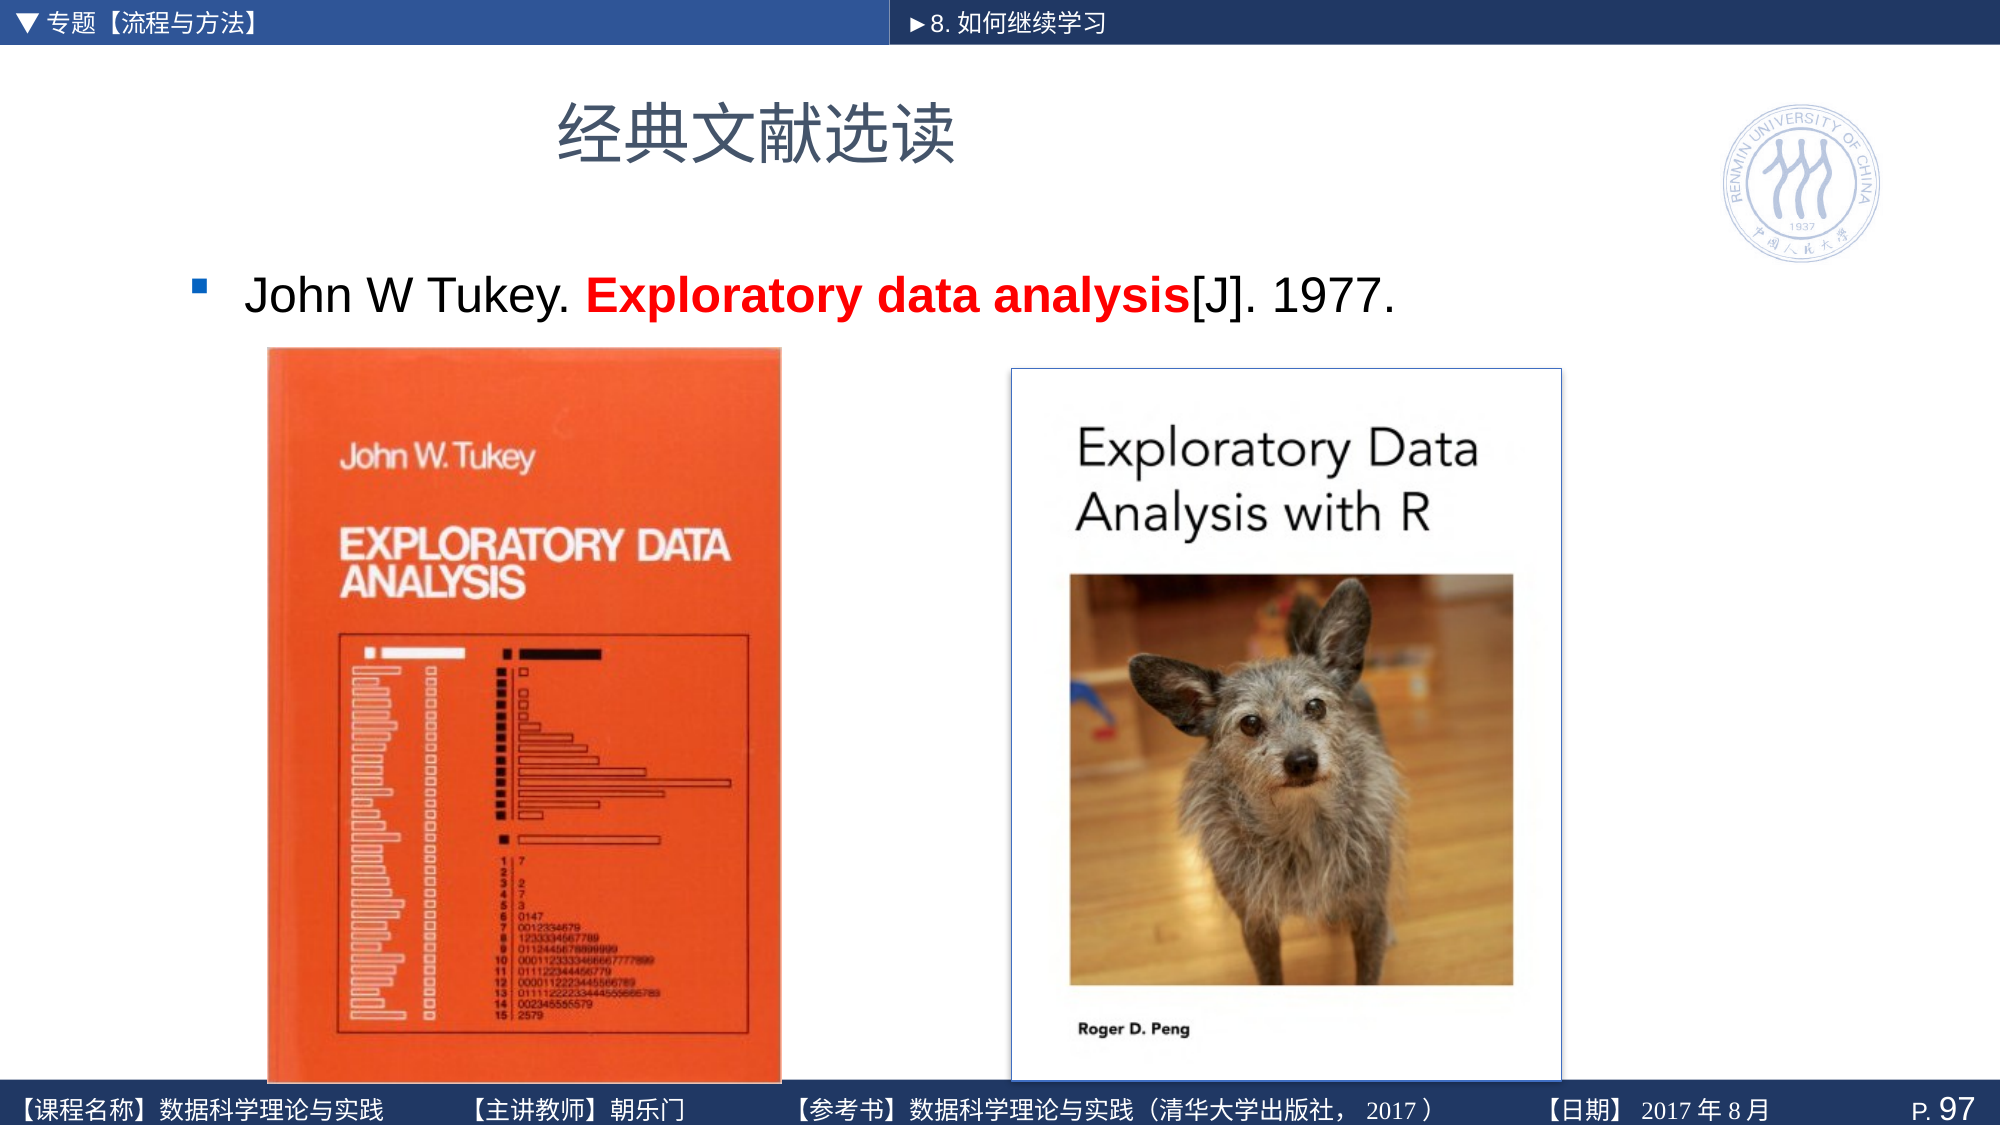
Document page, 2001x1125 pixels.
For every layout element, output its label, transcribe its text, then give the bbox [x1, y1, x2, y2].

list ▼专题【流程与方法】 [0, 0, 725, 43]
list ►8.如何继续学习 [890, 0, 1249, 43]
picture [267, 347, 782, 1084]
picture [1011, 368, 1562, 1081]
list John W Tukey. Exploratory data analysis[J]. 1977. [172, 255, 1627, 1028]
title 经典文献选读 [64, 64, 1450, 200]
